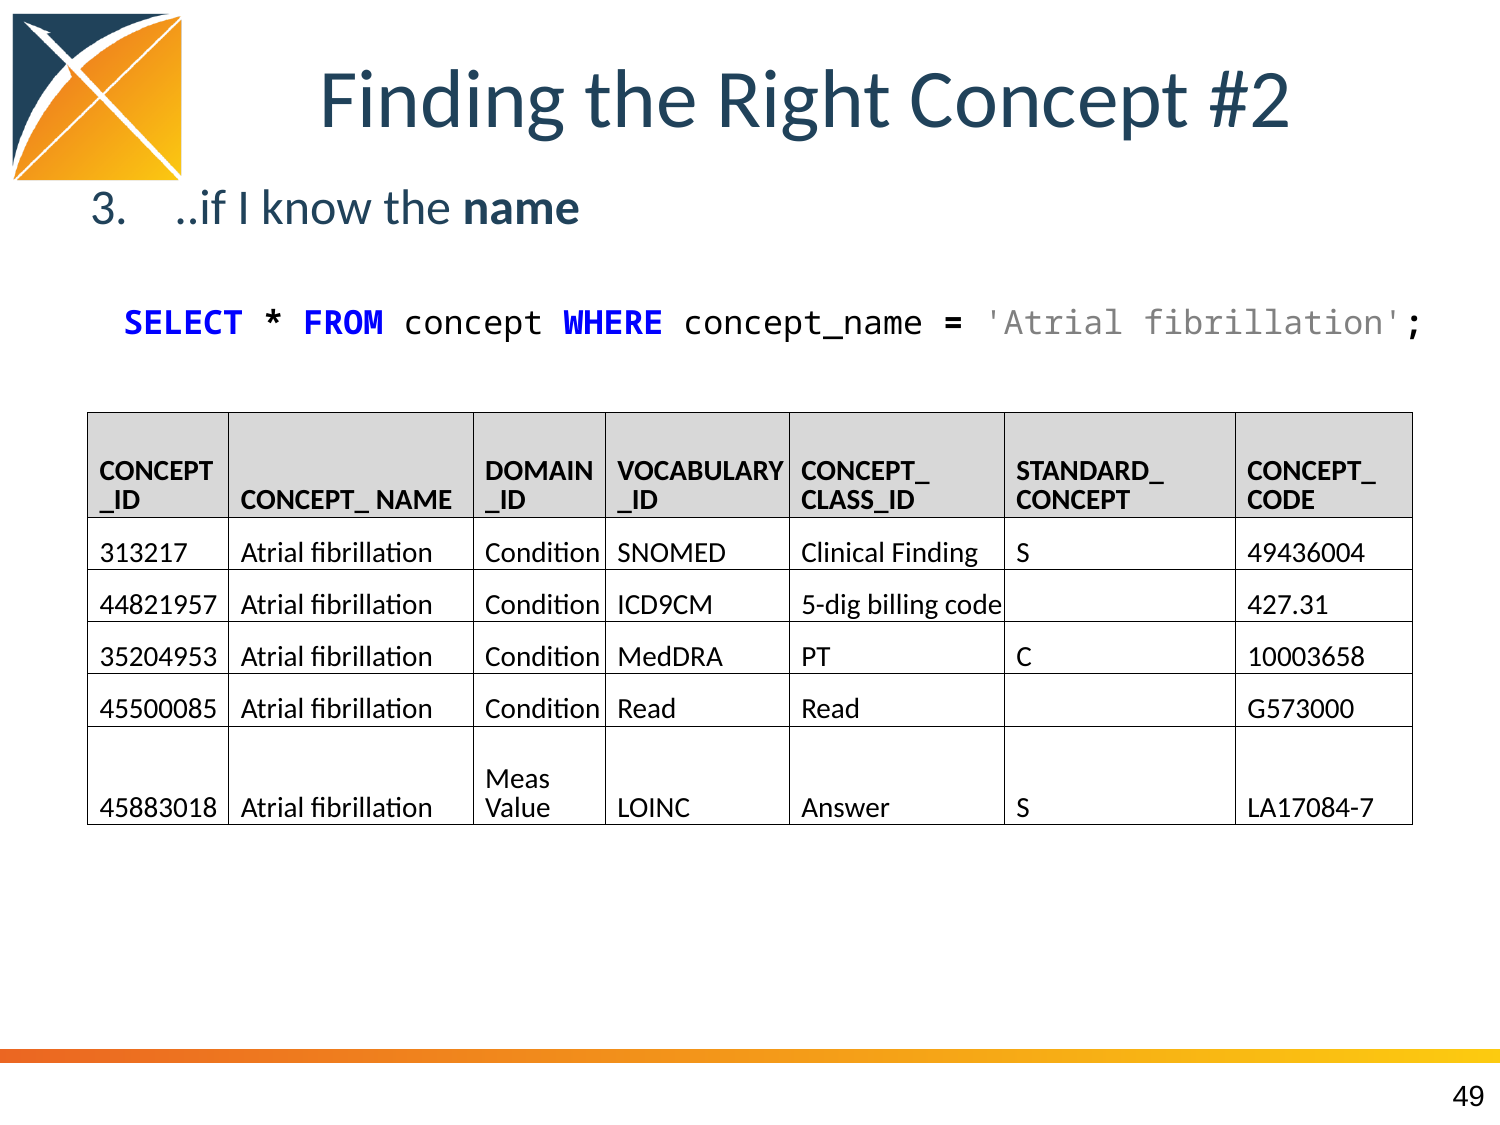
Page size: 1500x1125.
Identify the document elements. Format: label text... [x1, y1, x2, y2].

list ..if I know the name SELECT * FROM concept WHERE concept_name = 'Atrial fibrillation'; [75, 159, 1475, 375]
picture [0, 0, 206, 200]
table_cell S [1005, 518, 1235, 569]
table_cell 45883018 [88, 727, 228, 824]
table_cell 10003658 [1236, 622, 1412, 673]
table_cell C [1005, 622, 1235, 673]
table_cell Atrial fibrillation [229, 727, 473, 824]
table_cell 427.31 [1236, 570, 1412, 621]
table_cell 49436004 [1236, 518, 1412, 569]
table_header CONCEPT_ CLASS_ID [790, 413, 1004, 517]
table_cell Atrial fibrillation [229, 570, 473, 621]
table_cell 44821957 [88, 570, 228, 621]
table_cell Atrial fibrillation [229, 622, 473, 673]
table_header DOMAIN _ID [474, 413, 605, 517]
table_header CONCEPT _ID [88, 413, 228, 517]
title Finding the Right Concept #2 [187, 24, 1425, 163]
table_cell MedDRA [606, 622, 789, 673]
table_cell Clinical Finding [790, 518, 1004, 569]
table_cell Condition [474, 674, 605, 726]
table_header CONCEPT_ NAME [229, 413, 473, 517]
slide_number 49 [1149, 1065, 1500, 1125]
table_cell LA17084-7 [1236, 727, 1412, 824]
table_cell Atrial fibrillation [229, 674, 473, 726]
table_cell Read [606, 674, 789, 726]
table_cell Answer [790, 727, 1004, 824]
table_cell G573000 [1236, 674, 1412, 726]
table_header CONCEPT_ CODE [1236, 413, 1412, 517]
table_cell S [1005, 727, 1235, 824]
table_cell 313217 [88, 518, 228, 569]
table_cell Condition [474, 570, 605, 621]
table_cell [1005, 570, 1235, 621]
table_cell SNOMED [606, 518, 789, 569]
table_cell Condition [474, 518, 605, 569]
table_cell [1005, 674, 1235, 726]
table_cell Meas Value [474, 727, 605, 824]
table_cell ICD9CM [606, 570, 789, 621]
table_cell Atrial fibrillation [229, 518, 473, 569]
table_header STANDARD_ CONCEPT [1005, 413, 1235, 517]
table_cell 45500085 [88, 674, 228, 726]
table_cell 35204953 [88, 622, 228, 673]
table_header VOCABULARY _ID [606, 413, 789, 517]
table_cell LOINC [606, 727, 789, 824]
table_cell Condition [474, 622, 605, 673]
table_cell 5-dig billing code [790, 570, 1004, 621]
table_cell Read [790, 674, 1004, 726]
table_cell PT [790, 622, 1004, 673]
